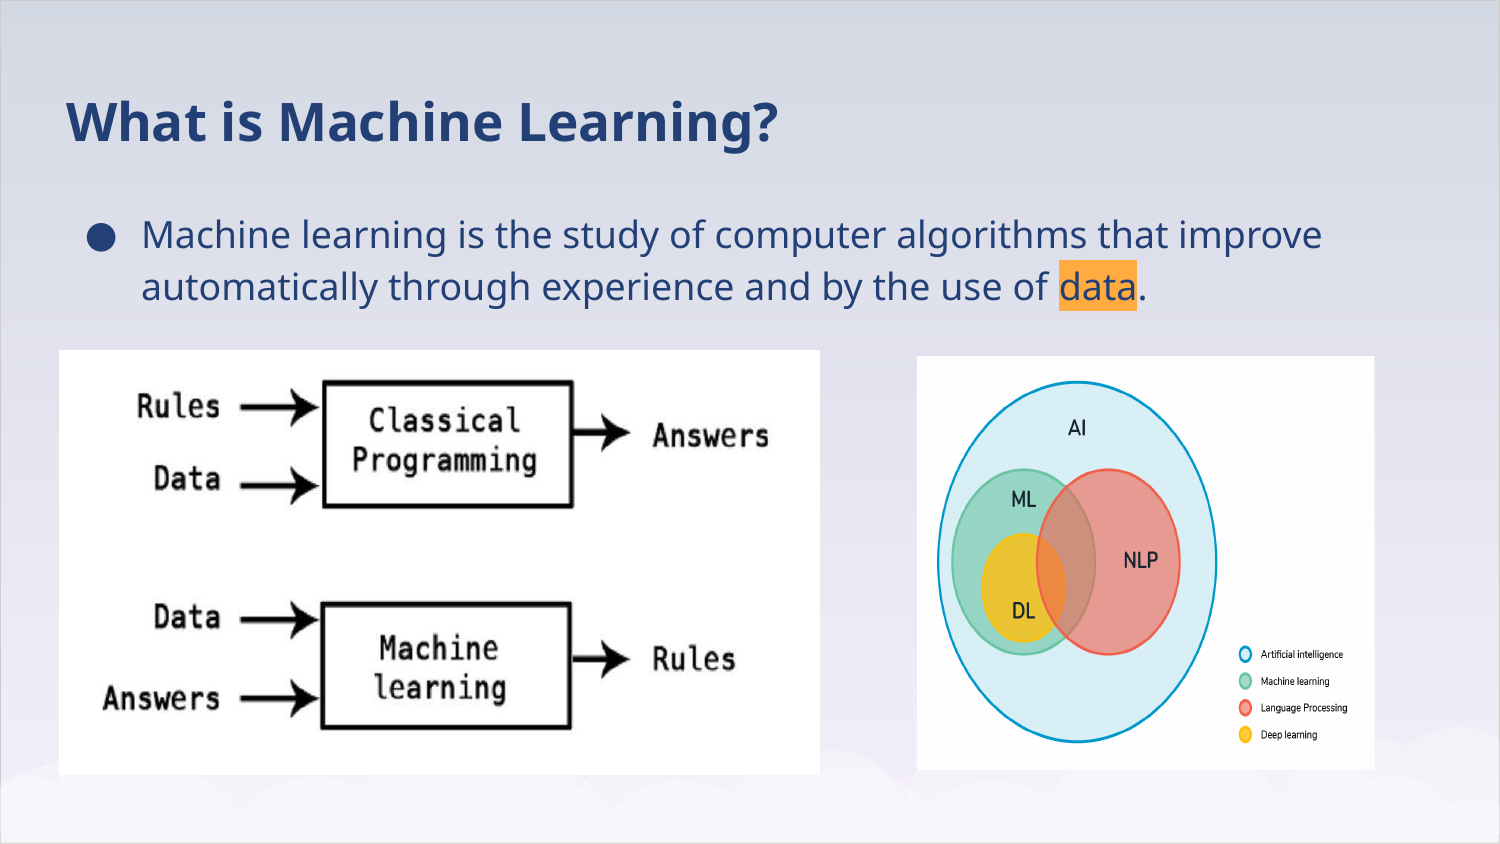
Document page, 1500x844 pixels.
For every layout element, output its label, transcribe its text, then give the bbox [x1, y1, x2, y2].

picture [916, 355, 1376, 770]
list Machine learning is the study of computer algorithms that improve automatically through experience and by the use of data. [51, 189, 1449, 750]
title What is Machine Learning? [51, 72, 1449, 167]
picture [59, 350, 820, 775]
